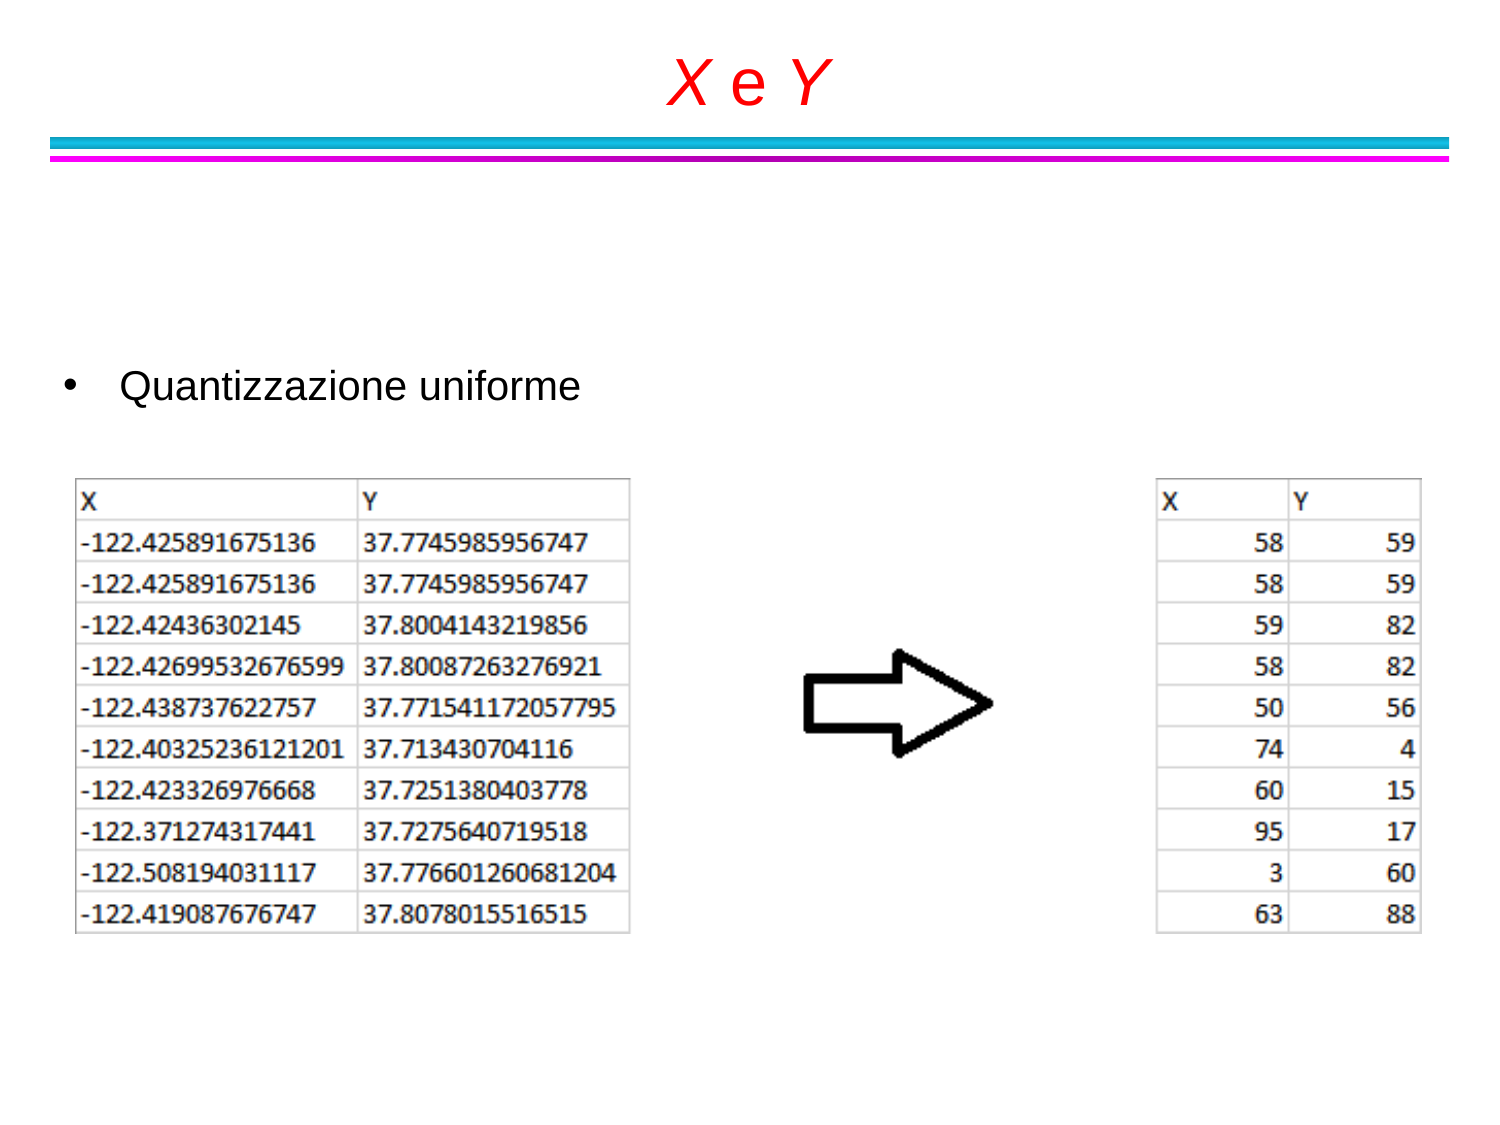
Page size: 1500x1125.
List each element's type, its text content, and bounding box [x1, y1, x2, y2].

picture [75, 478, 1423, 934]
text_box X e Y [48, 31, 1450, 127]
text_box Quantizzazione uniforme [48, 351, 1450, 417]
